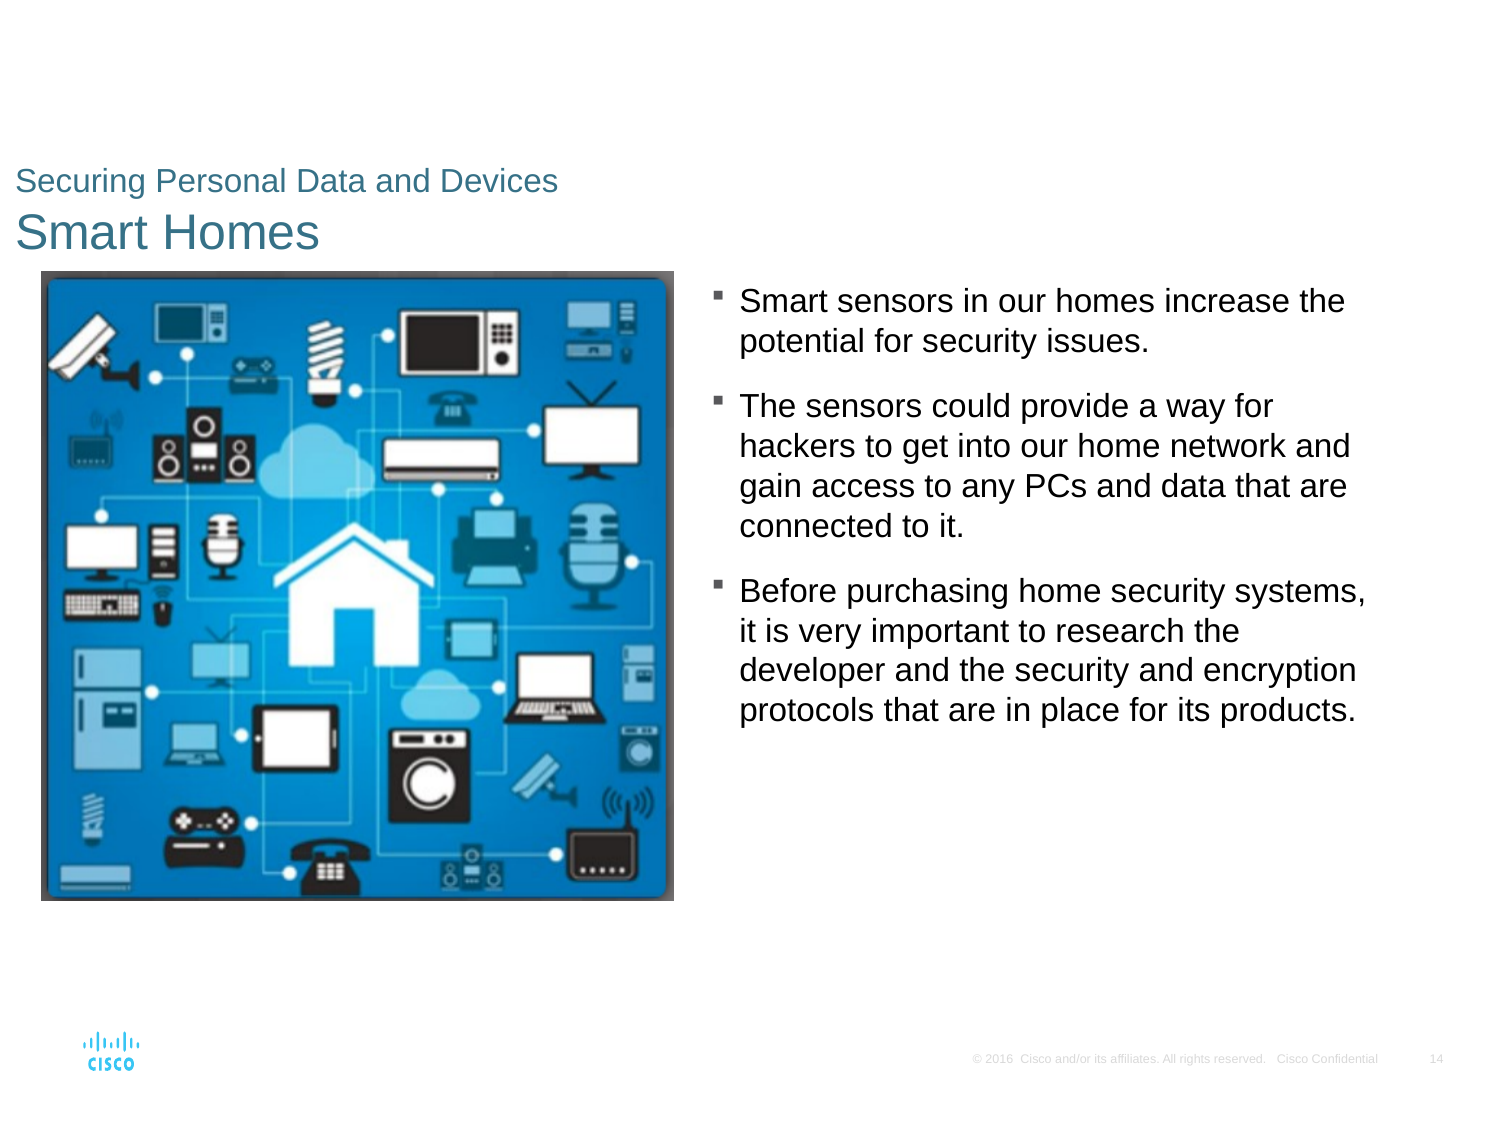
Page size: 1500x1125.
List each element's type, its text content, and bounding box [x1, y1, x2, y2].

picture [40, 271, 675, 902]
title Securing Personal Data and Devices Smart Homes [0, 147, 1500, 272]
list Smart sensors in our homes increase the potential for security issues. The sensors could provide a way for hackers to get into our home network and gain access to any PCs and data that are connected to it. Before purchasing home security systems, it is very important to research the developer and the security and encryption protocols that are in place for its products. [696, 272, 1414, 807]
